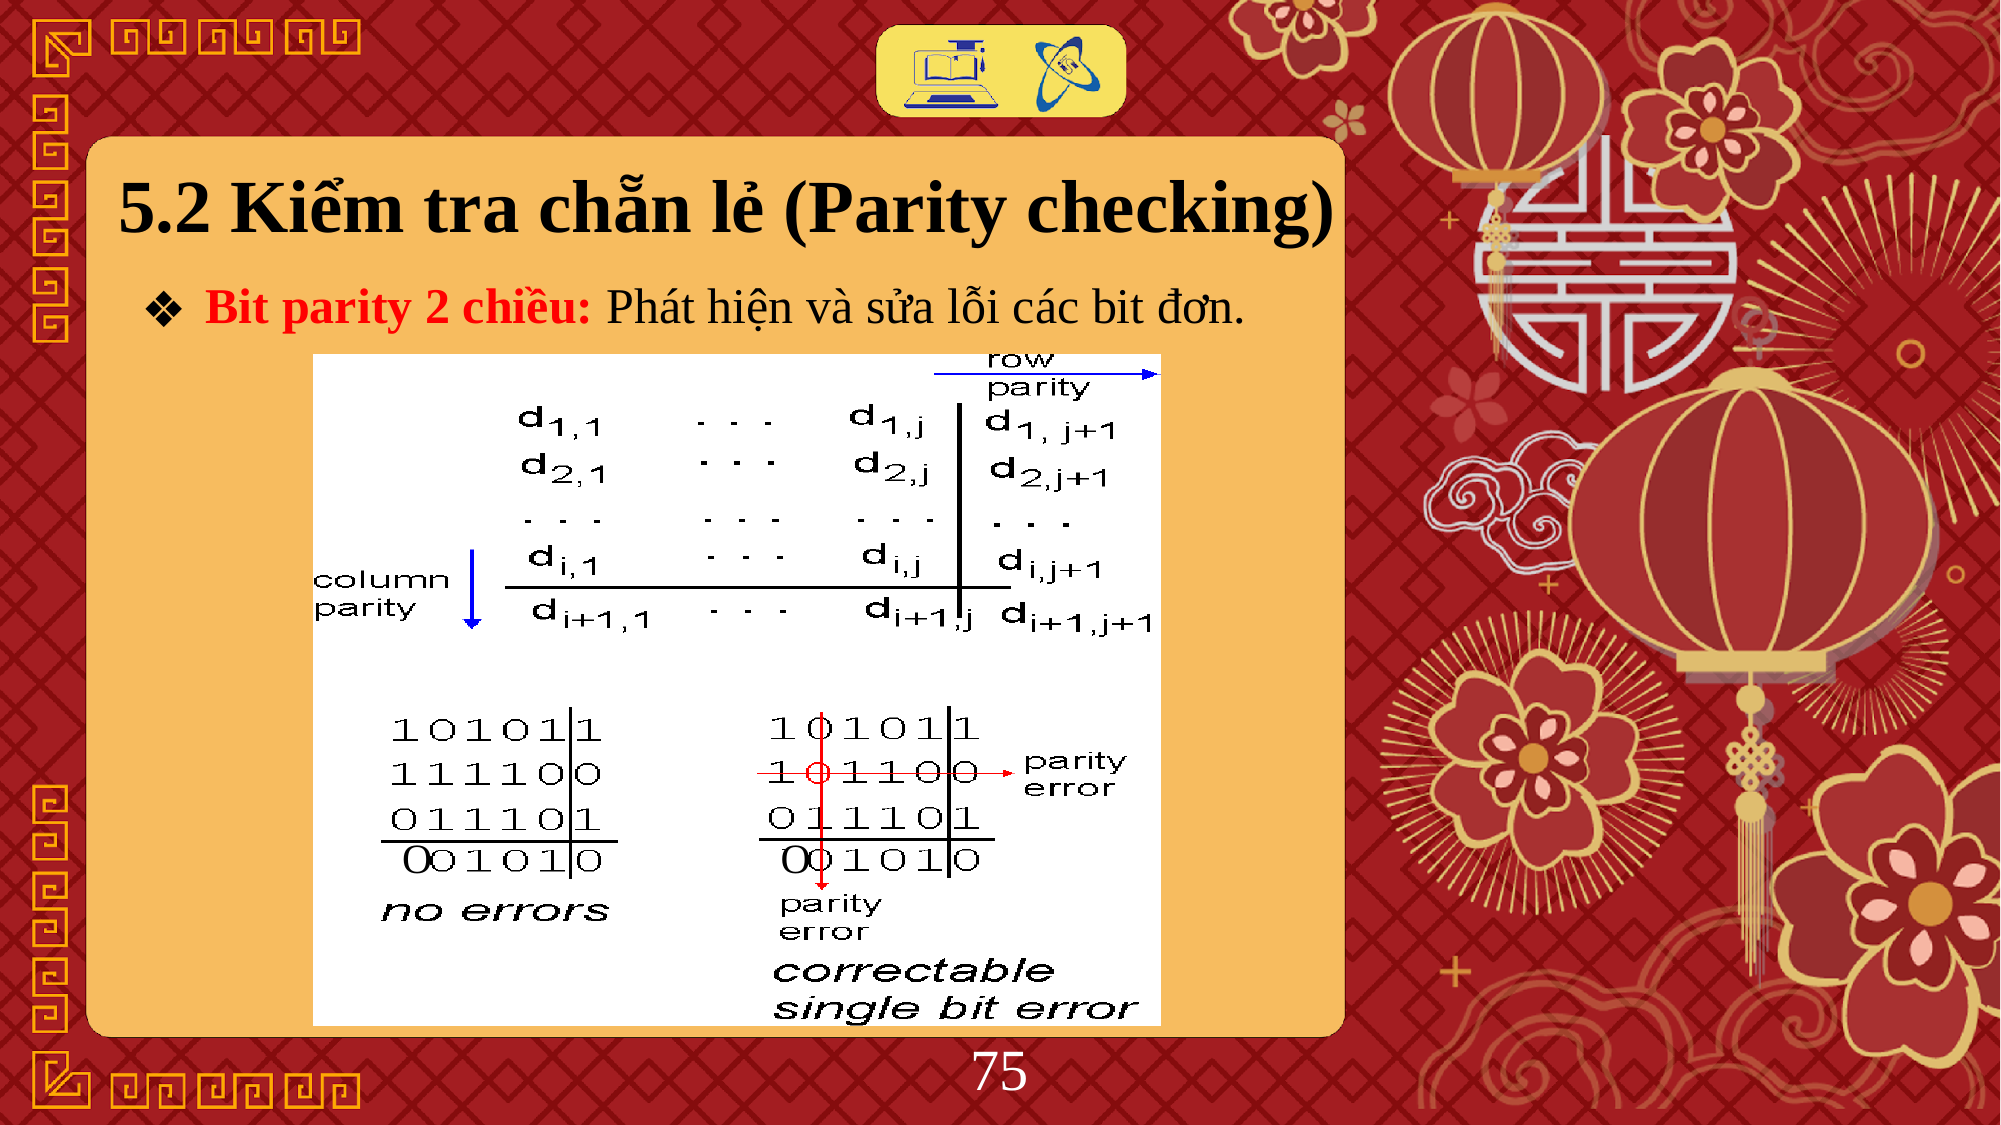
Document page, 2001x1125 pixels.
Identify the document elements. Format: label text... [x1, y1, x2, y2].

list Bit parity 2 chiều: Phát hiện và sửa lỗi các bit đơn. [126, 273, 1349, 926]
slide_number ‹#› [774, 1037, 1225, 1098]
title 5.2 Kiểm tra chẵn lẻ (Parity checking) [103, 154, 1372, 261]
picture [0, 0, 2001, 1125]
